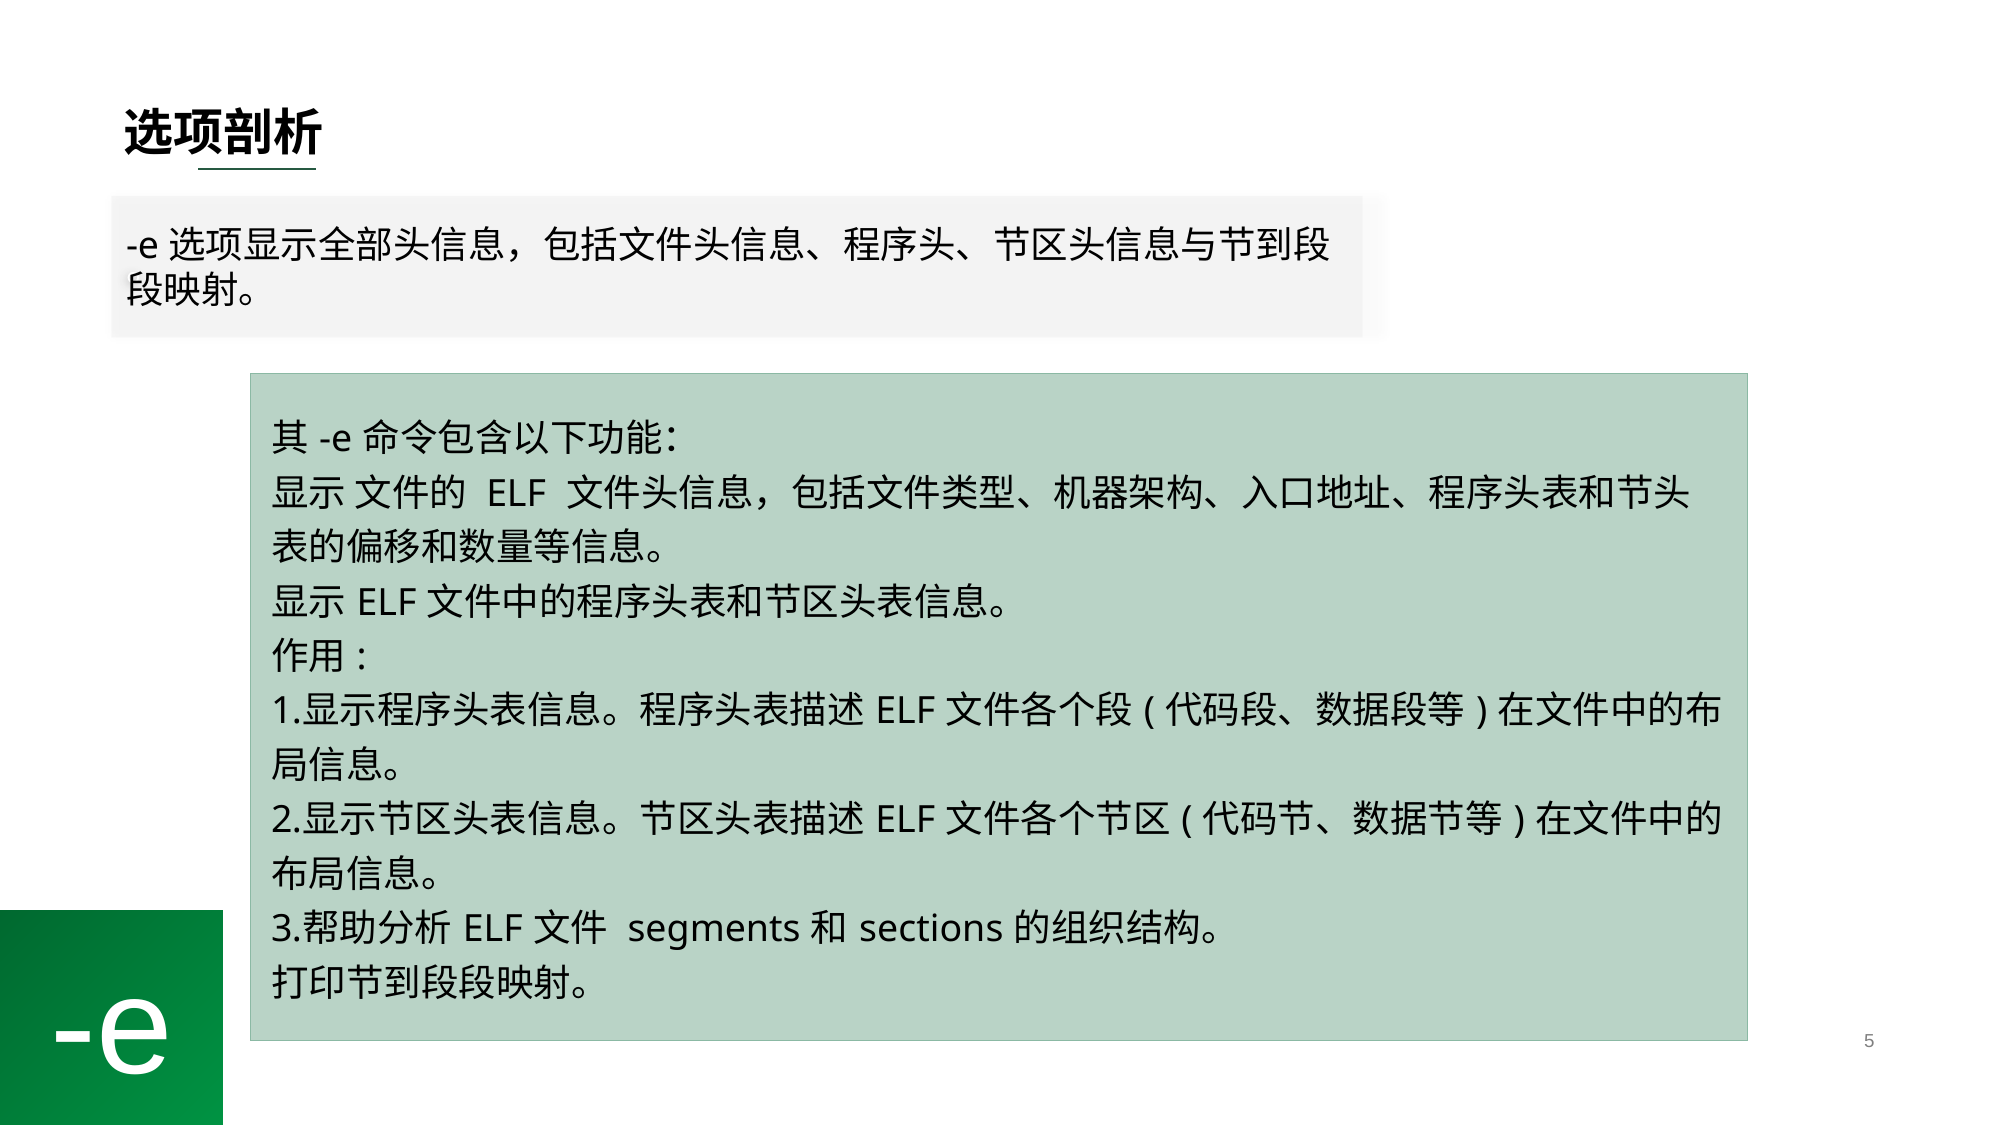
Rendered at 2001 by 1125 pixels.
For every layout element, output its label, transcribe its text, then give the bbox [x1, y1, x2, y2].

title 选项剖析 [108, 0, 1890, 169]
text_box 。 [110, 195, 1364, 338]
text_box -e选项显示全部头信息，包括文件头信息、程序头、节区头信息与节到段段映射。 [111, 213, 1363, 319]
text_box -e [0, 909, 224, 1125]
slide_number 5 [1471, 1022, 1890, 1057]
table_header 其-e命令包含以下功能： 显示 文件的 ELF 文件头信息，包括文件类型、机器架构、入口地址、程序头表和节头表的偏移和数量等信息。 显示ELF文件中的程序头表和节区头表信息。 作用: 显示程序头表信息。程序头表描述ELF文件各个段(代码段、数据段等)在文件中的布局信息。 显示节区头表信息。节区头表描述ELF文件各个节区(代码节、数据节等)在文件中的布局信息。 帮助分析ELF文件 segments和sections的组织结构。 打印节到段段映射。 [251, 374, 1747, 1040]
